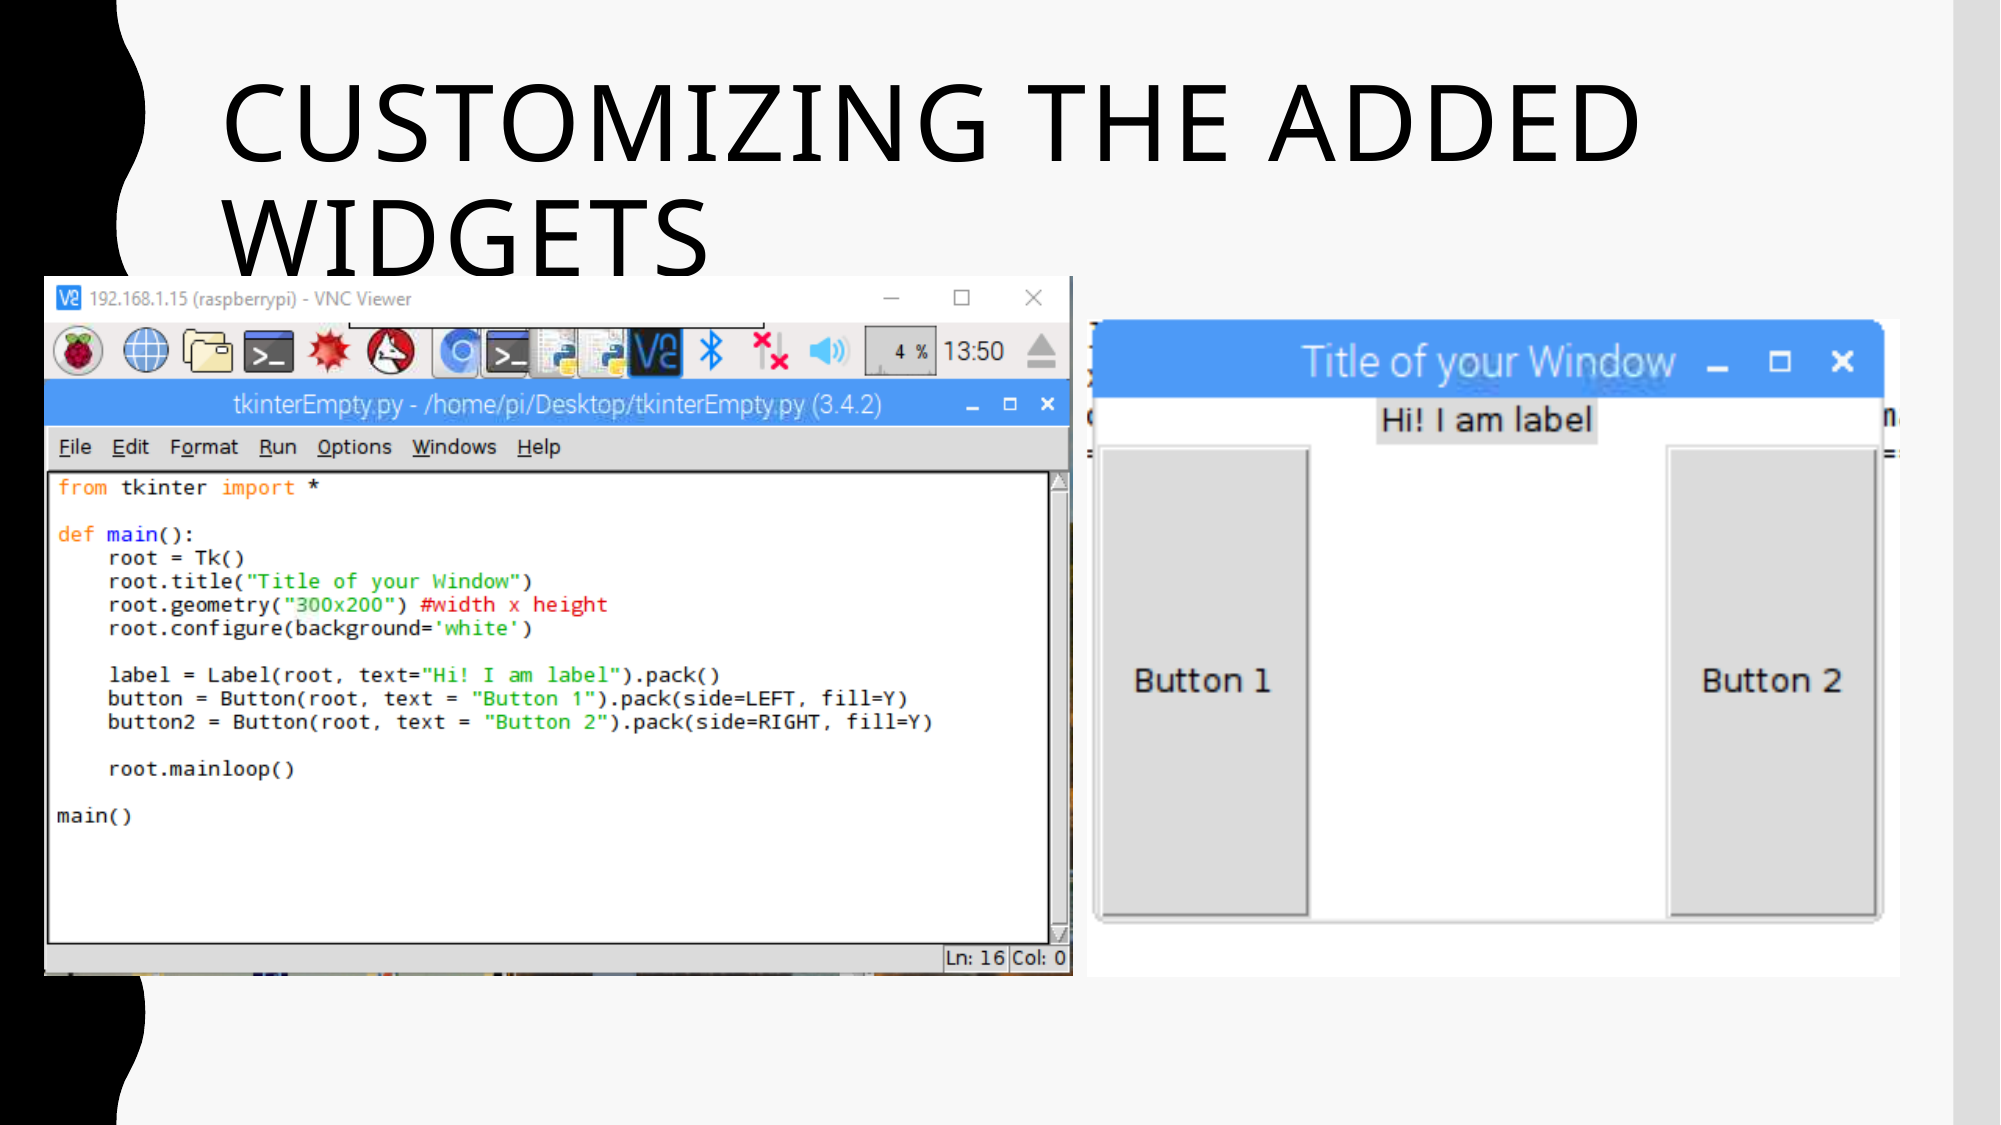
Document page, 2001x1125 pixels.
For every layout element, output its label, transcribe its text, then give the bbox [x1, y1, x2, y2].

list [1086, 319, 1900, 977]
title Customizing the added Widgets [205, 62, 1875, 308]
picture [44, 276, 1073, 977]
